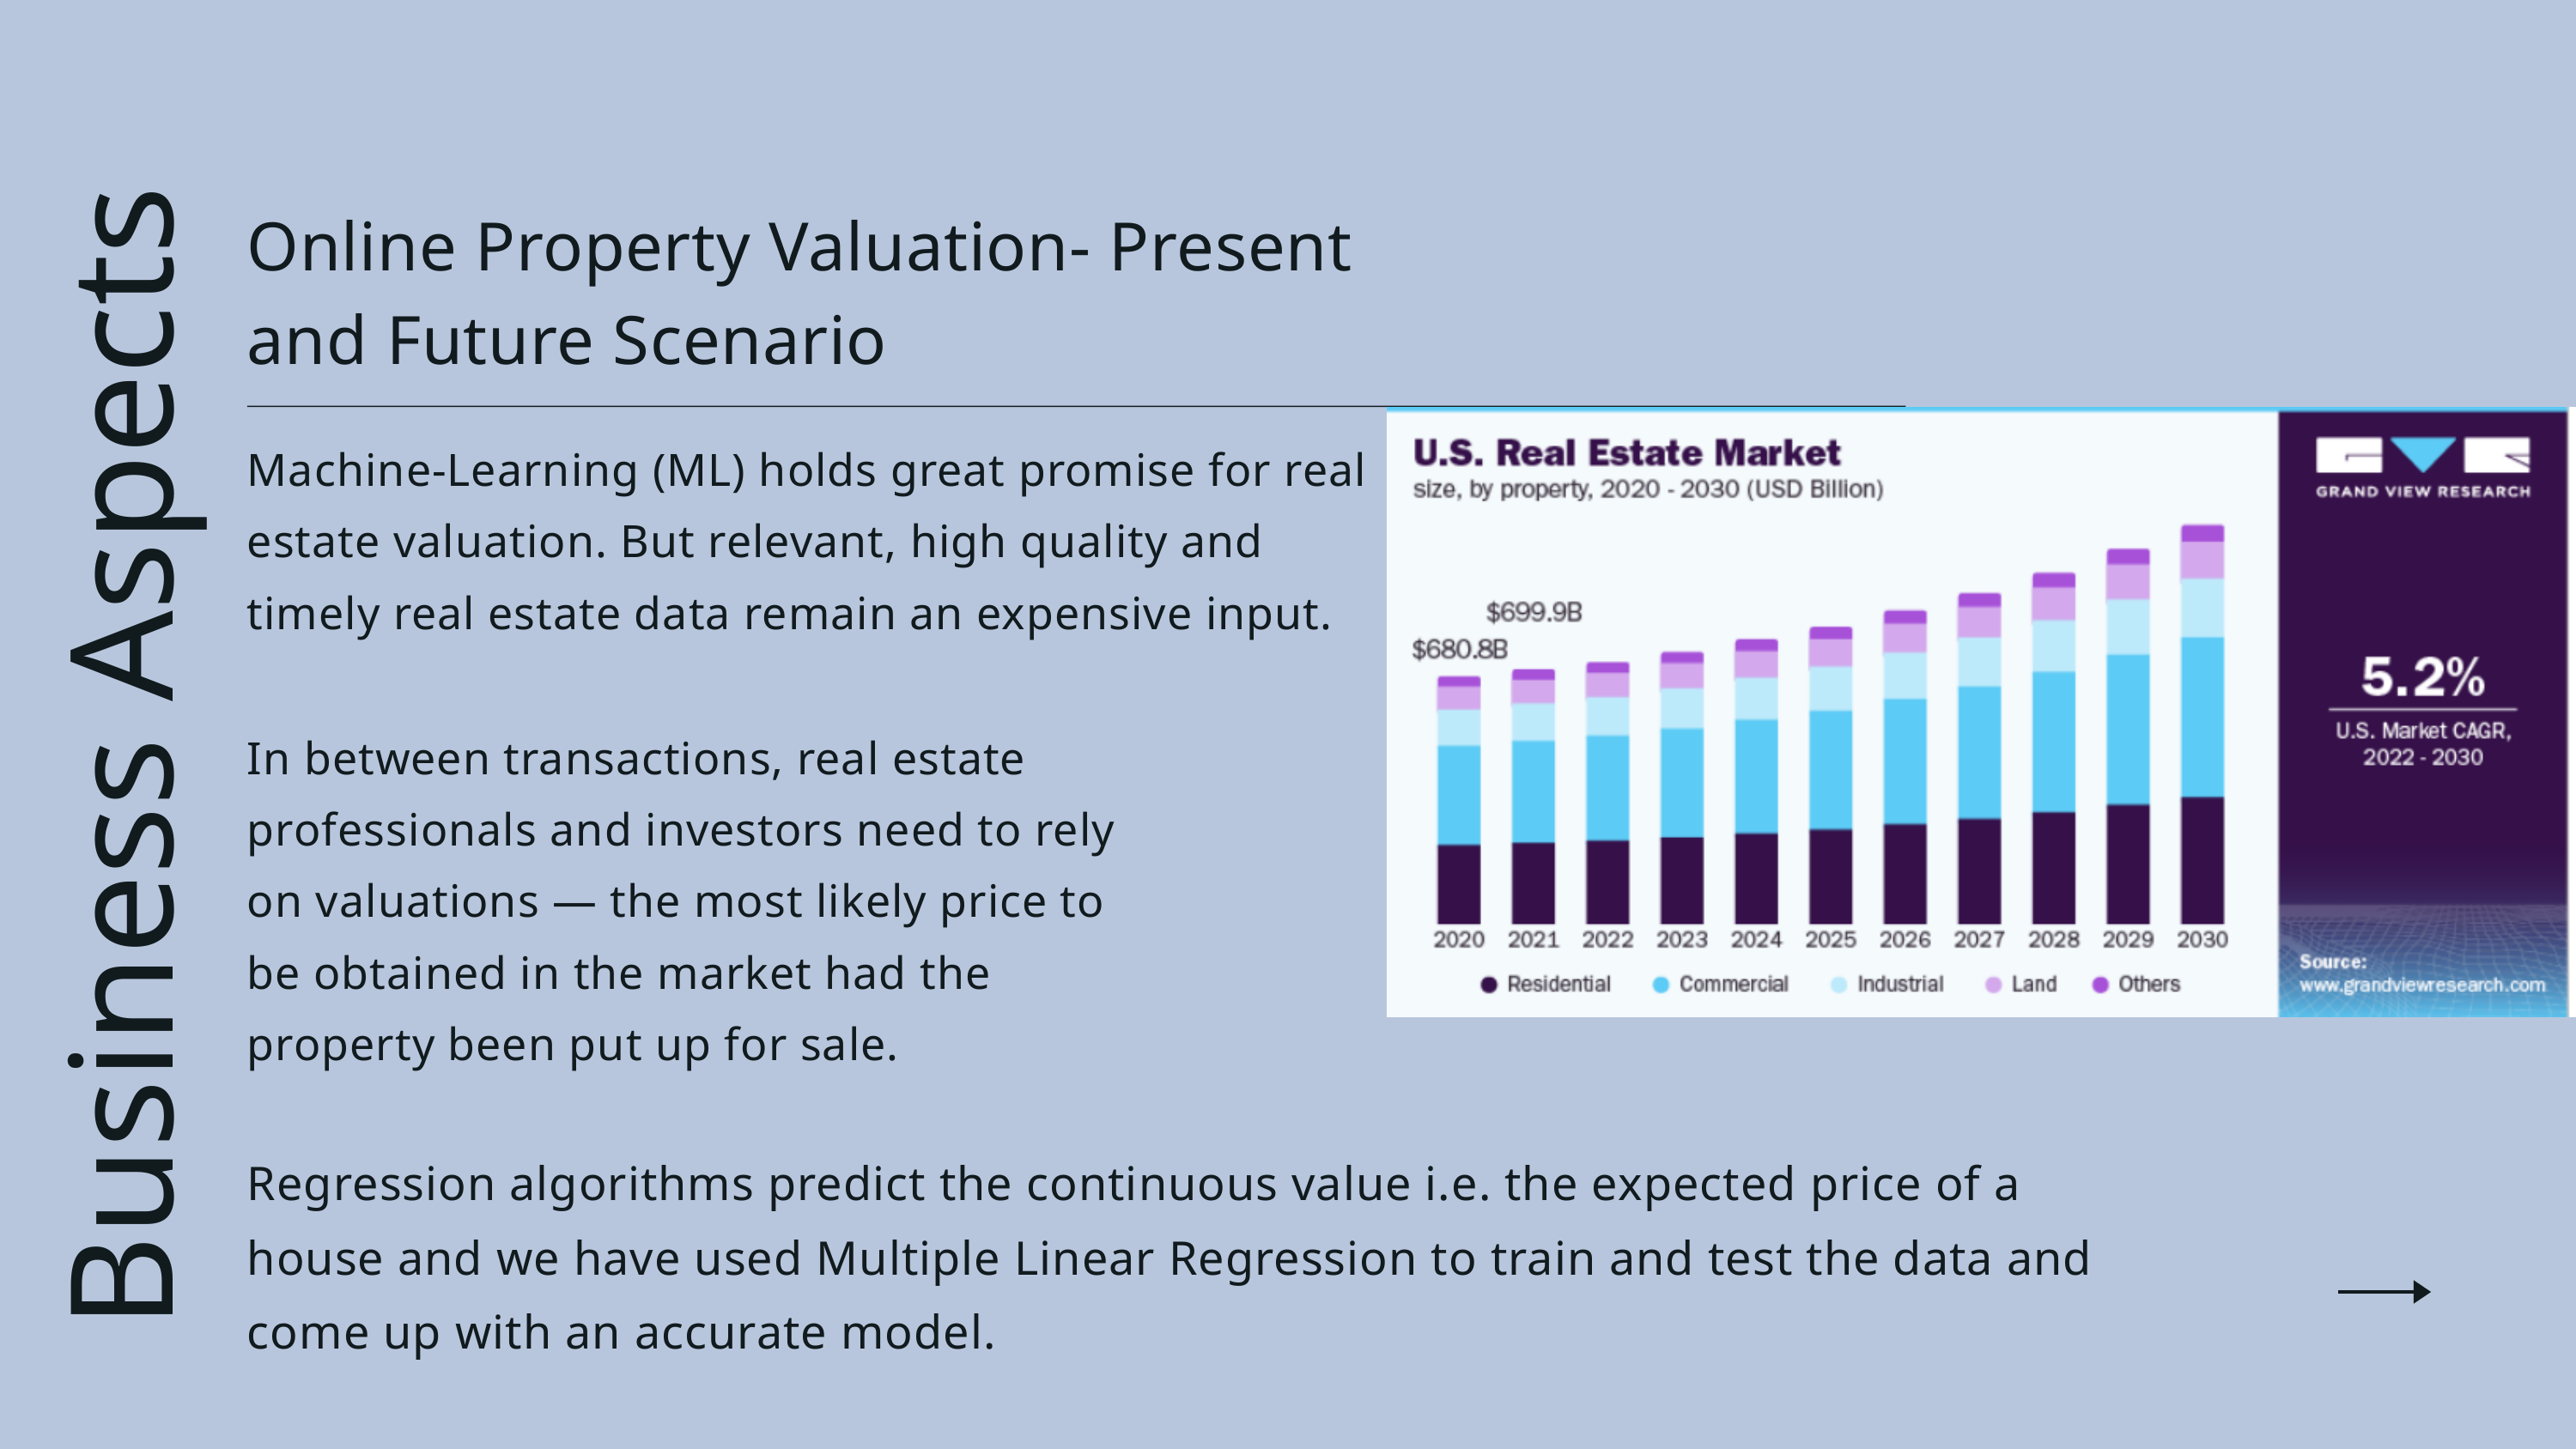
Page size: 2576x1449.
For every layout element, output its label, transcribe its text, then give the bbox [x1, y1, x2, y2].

text_box Business Aspects [30, 120, 202, 1329]
picture [1386, 406, 2576, 1018]
text_box In between transactions, real estate professionals and investors need to rely on valuations — the most likely price to be obtained in the market had the property been put up for sale. [246, 712, 1164, 1070]
text_box Regression algorithms predict the continuous value i.e. the expected price of a house and we have used Multiple Linear Regression to train and test the data and come up with an accurate model. [246, 1135, 2145, 1359]
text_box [246, 198, 1393, 700]
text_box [2337, 1280, 2432, 1304]
